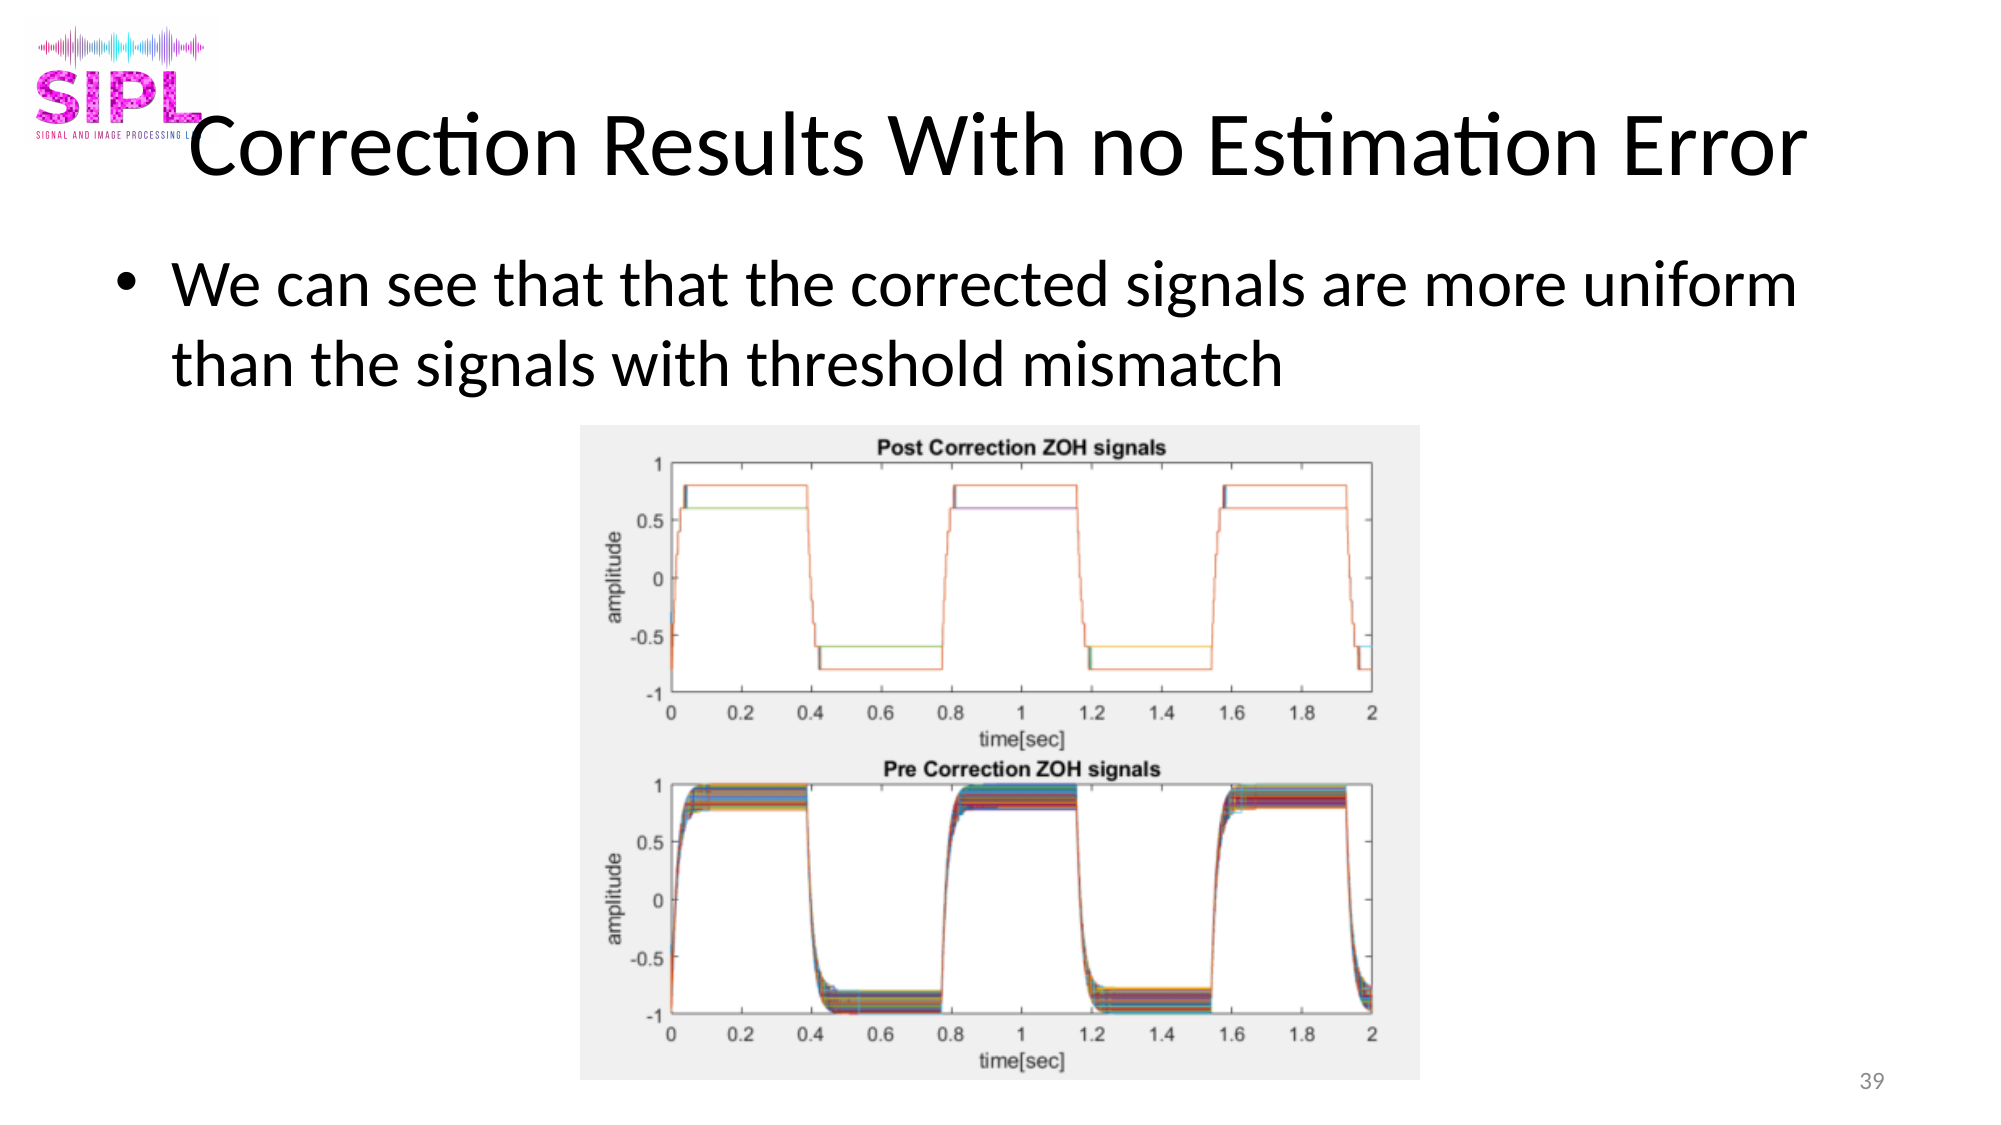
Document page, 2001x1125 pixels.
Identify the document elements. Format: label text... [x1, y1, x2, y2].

picture [580, 425, 1420, 1081]
title Correction Results With no Estimation Error [99, 45, 1900, 232]
picture [24, 15, 218, 144]
slide_number 39 [1433, 1050, 1900, 1110]
list We can see that that the corrected signals are more uniform than the signals with threshold mismatch [99, 232, 1900, 975]
